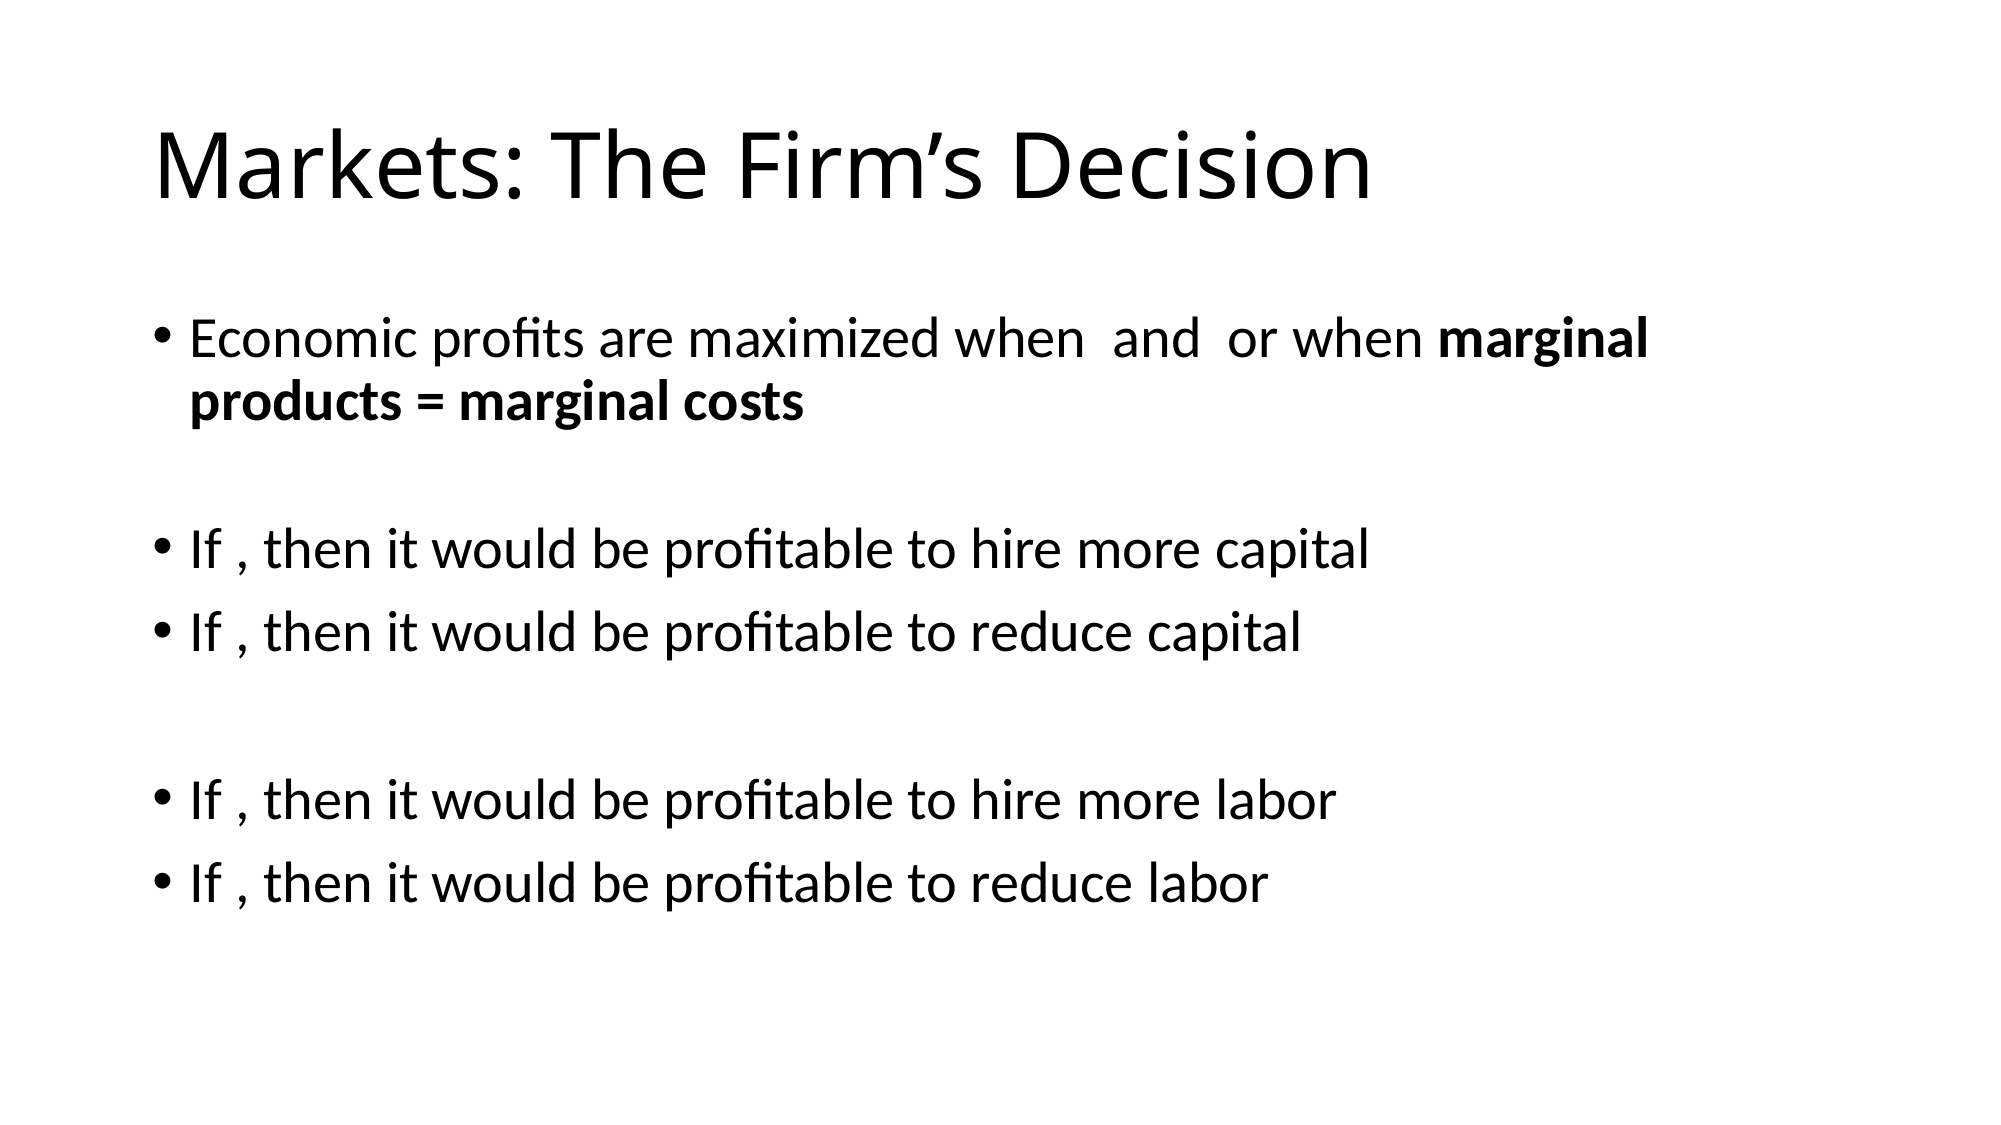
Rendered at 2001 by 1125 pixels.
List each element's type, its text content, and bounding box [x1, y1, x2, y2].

title Markets: The Firm’s Decision [137, 59, 1863, 278]
